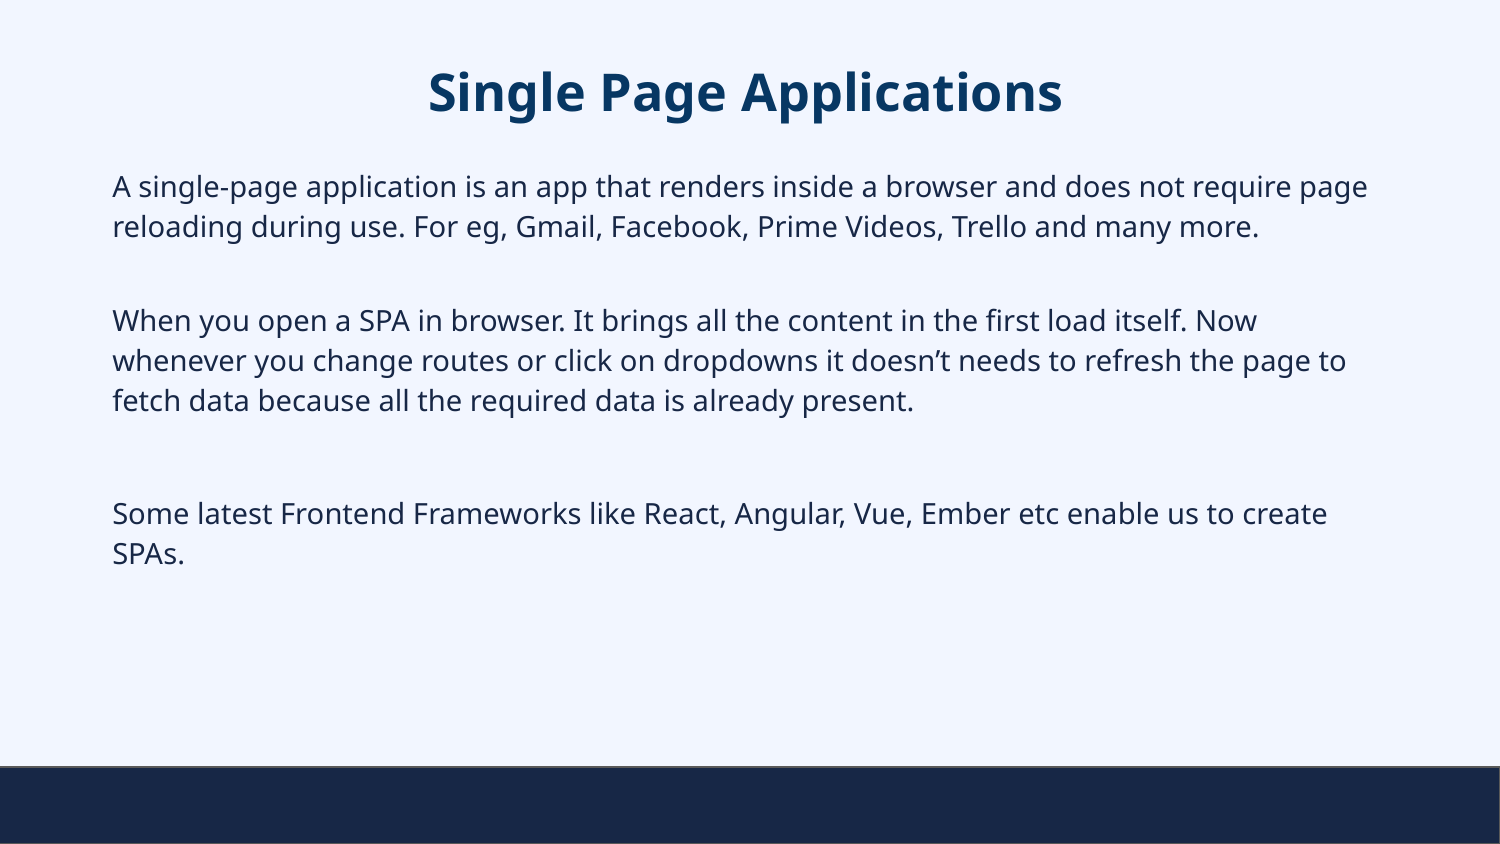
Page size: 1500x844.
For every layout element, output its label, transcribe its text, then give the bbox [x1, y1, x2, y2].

title Single Page Applications [29, 35, 1462, 148]
text_box A single-page application is an app that renders inside a browser and does not require page reloading during use. For eg, Gmail, Facebook, Prime Videos, Trello and many more. When you open a SPA in browser. It brings all the content in the first load itself. Now whenever you change routes or click on dropdowns it doesn’t needs to refresh the page to fetch data because all the required data is already present. Some latest Frontend Frameworks like React, Angular, Vue, Ember etc enable us to create SPAs. [97, 147, 1397, 711]
text_box [0, 767, 1500, 844]
